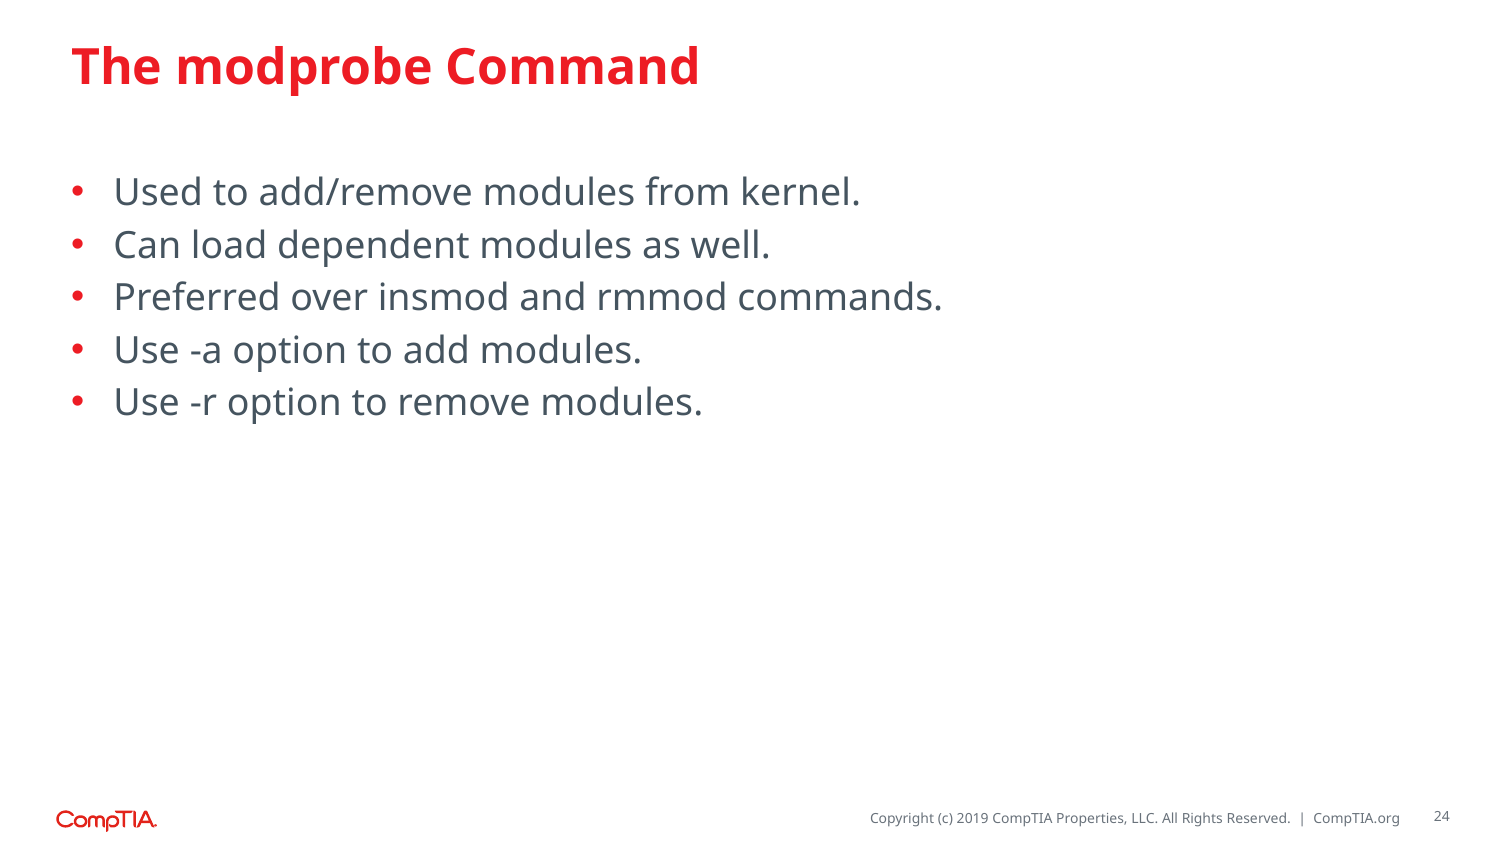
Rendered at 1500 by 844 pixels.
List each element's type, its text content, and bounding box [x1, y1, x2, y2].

slide_number 24 [1407, 800, 1450, 835]
list Used to add/remove modules from kernel. Can load dependent modules as well. Preferred over insmod and rmmod commands. Use -a option to add modules. Use -r option to remove modules. [56, 160, 1444, 746]
title The modprobe Command [56, 12, 1444, 117]
